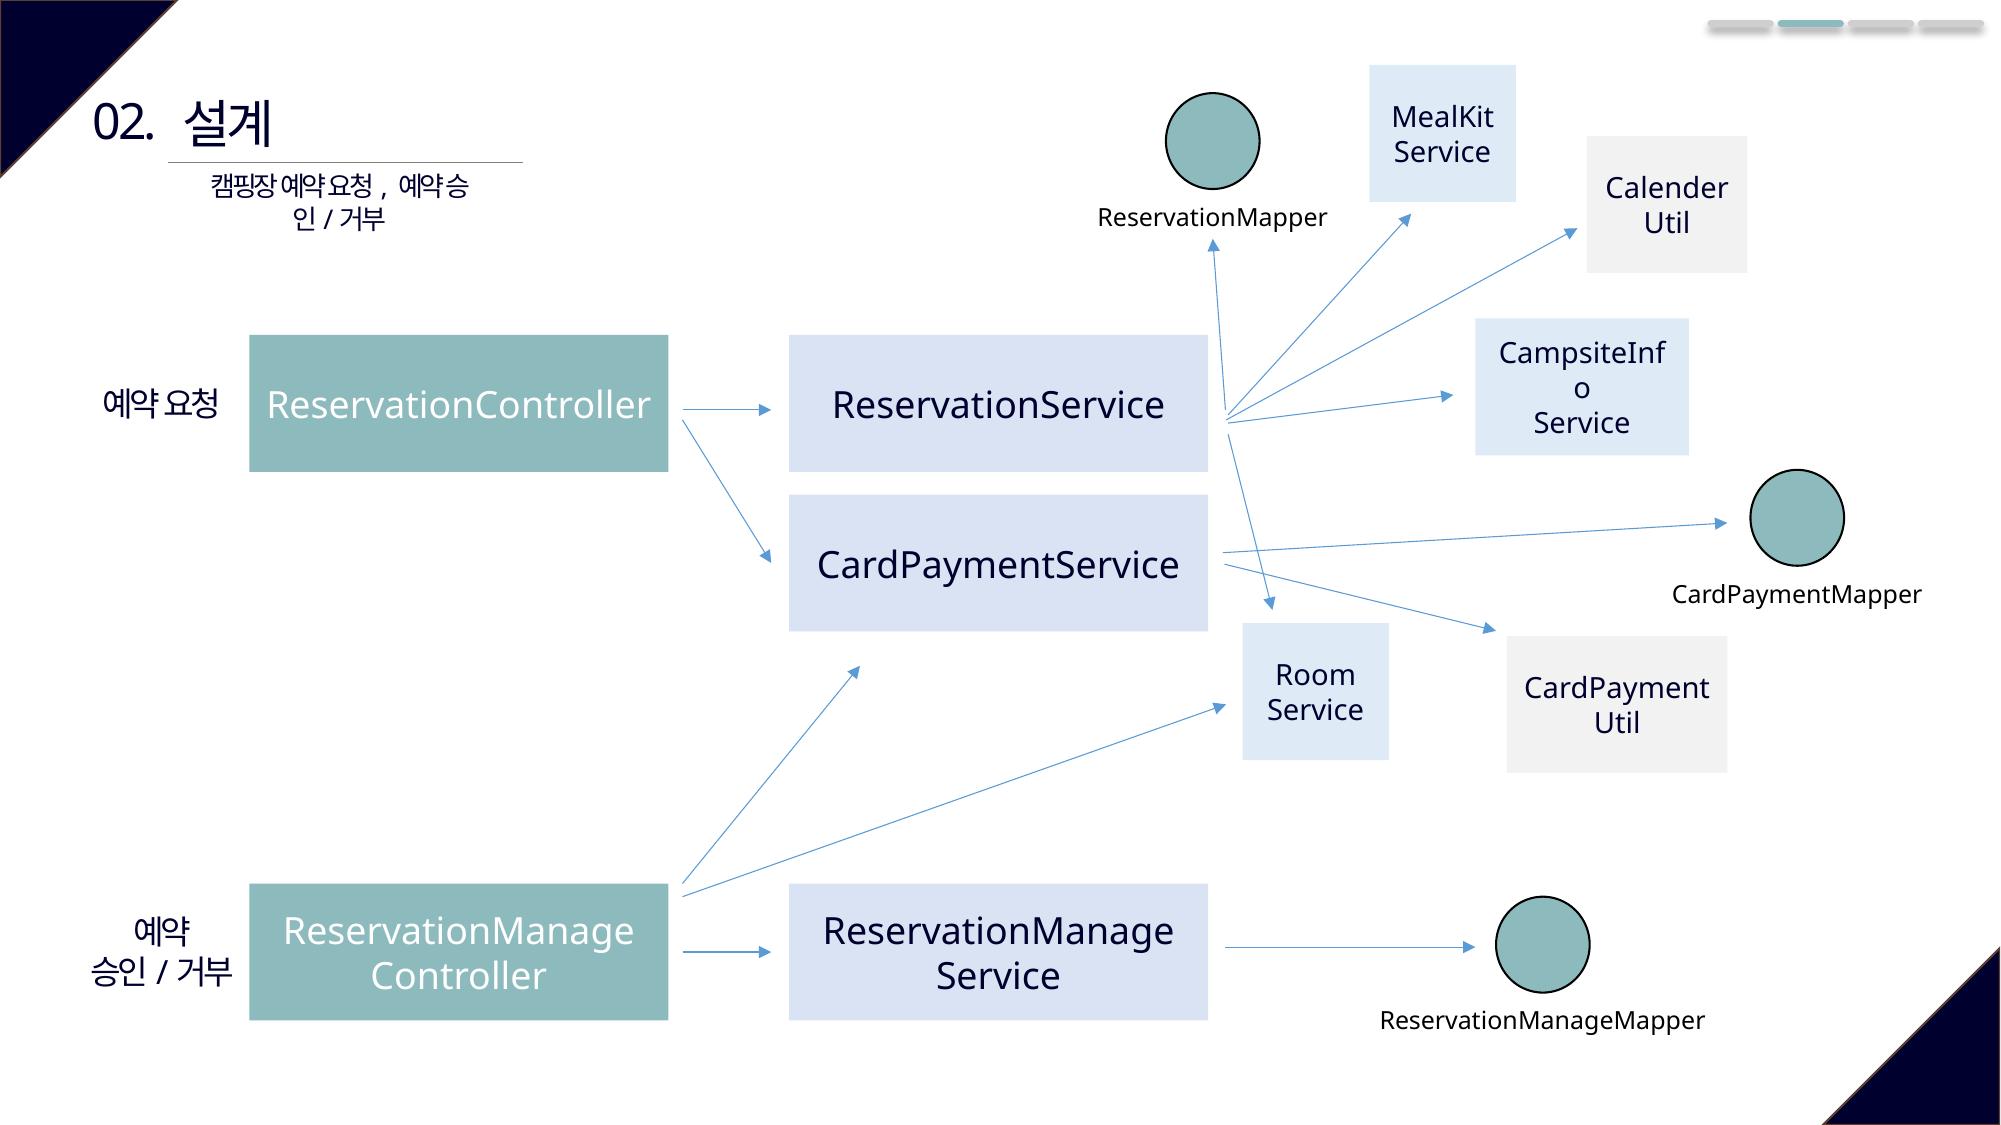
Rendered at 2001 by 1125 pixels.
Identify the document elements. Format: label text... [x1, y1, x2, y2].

text_box CalenderUtil [1586, 135, 1748, 274]
text_box ReservationMapper [973, 194, 1453, 239]
text_box 캠핑장 예약 요청, 예약 승인/거부 [161, 162, 517, 242]
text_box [1224, 564, 1497, 631]
text_box CardPaymentService [788, 493, 1209, 632]
text_box ReservationService [788, 334, 1209, 473]
text_box 예약 요청 [74, 375, 250, 431]
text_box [1226, 228, 1578, 420]
text_box [1164, 92, 1261, 191]
text_box ReservationController [248, 334, 669, 473]
text_box CardPaymentMapper [1557, 570, 2000, 616]
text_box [682, 419, 772, 563]
text_box CardPayment Util [1506, 635, 1728, 774]
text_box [1228, 553, 1273, 564]
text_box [1222, 522, 1728, 553]
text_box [1228, 213, 1412, 228]
text_box Room Service [1241, 631, 1390, 761]
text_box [1228, 434, 1273, 522]
text_box CampsiteInfo Service [1474, 317, 1690, 456]
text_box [1212, 239, 1226, 410]
text_box ReservationManage Controller [248, 883, 669, 1022]
text_box 02. [78, 81, 172, 157]
text_box 예약 승인/거부 [74, 904, 250, 999]
text_box ReservationManageMapper [1303, 997, 1783, 1043]
text_box ReservationManage Service [788, 897, 1209, 1022]
text_box [1749, 468, 1846, 567]
text_box [1495, 895, 1591, 994]
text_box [682, 704, 1227, 897]
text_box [1228, 420, 1454, 424]
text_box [682, 665, 860, 884]
text_box MealKit Service [1368, 64, 1517, 203]
text_box 설계 [167, 83, 290, 162]
